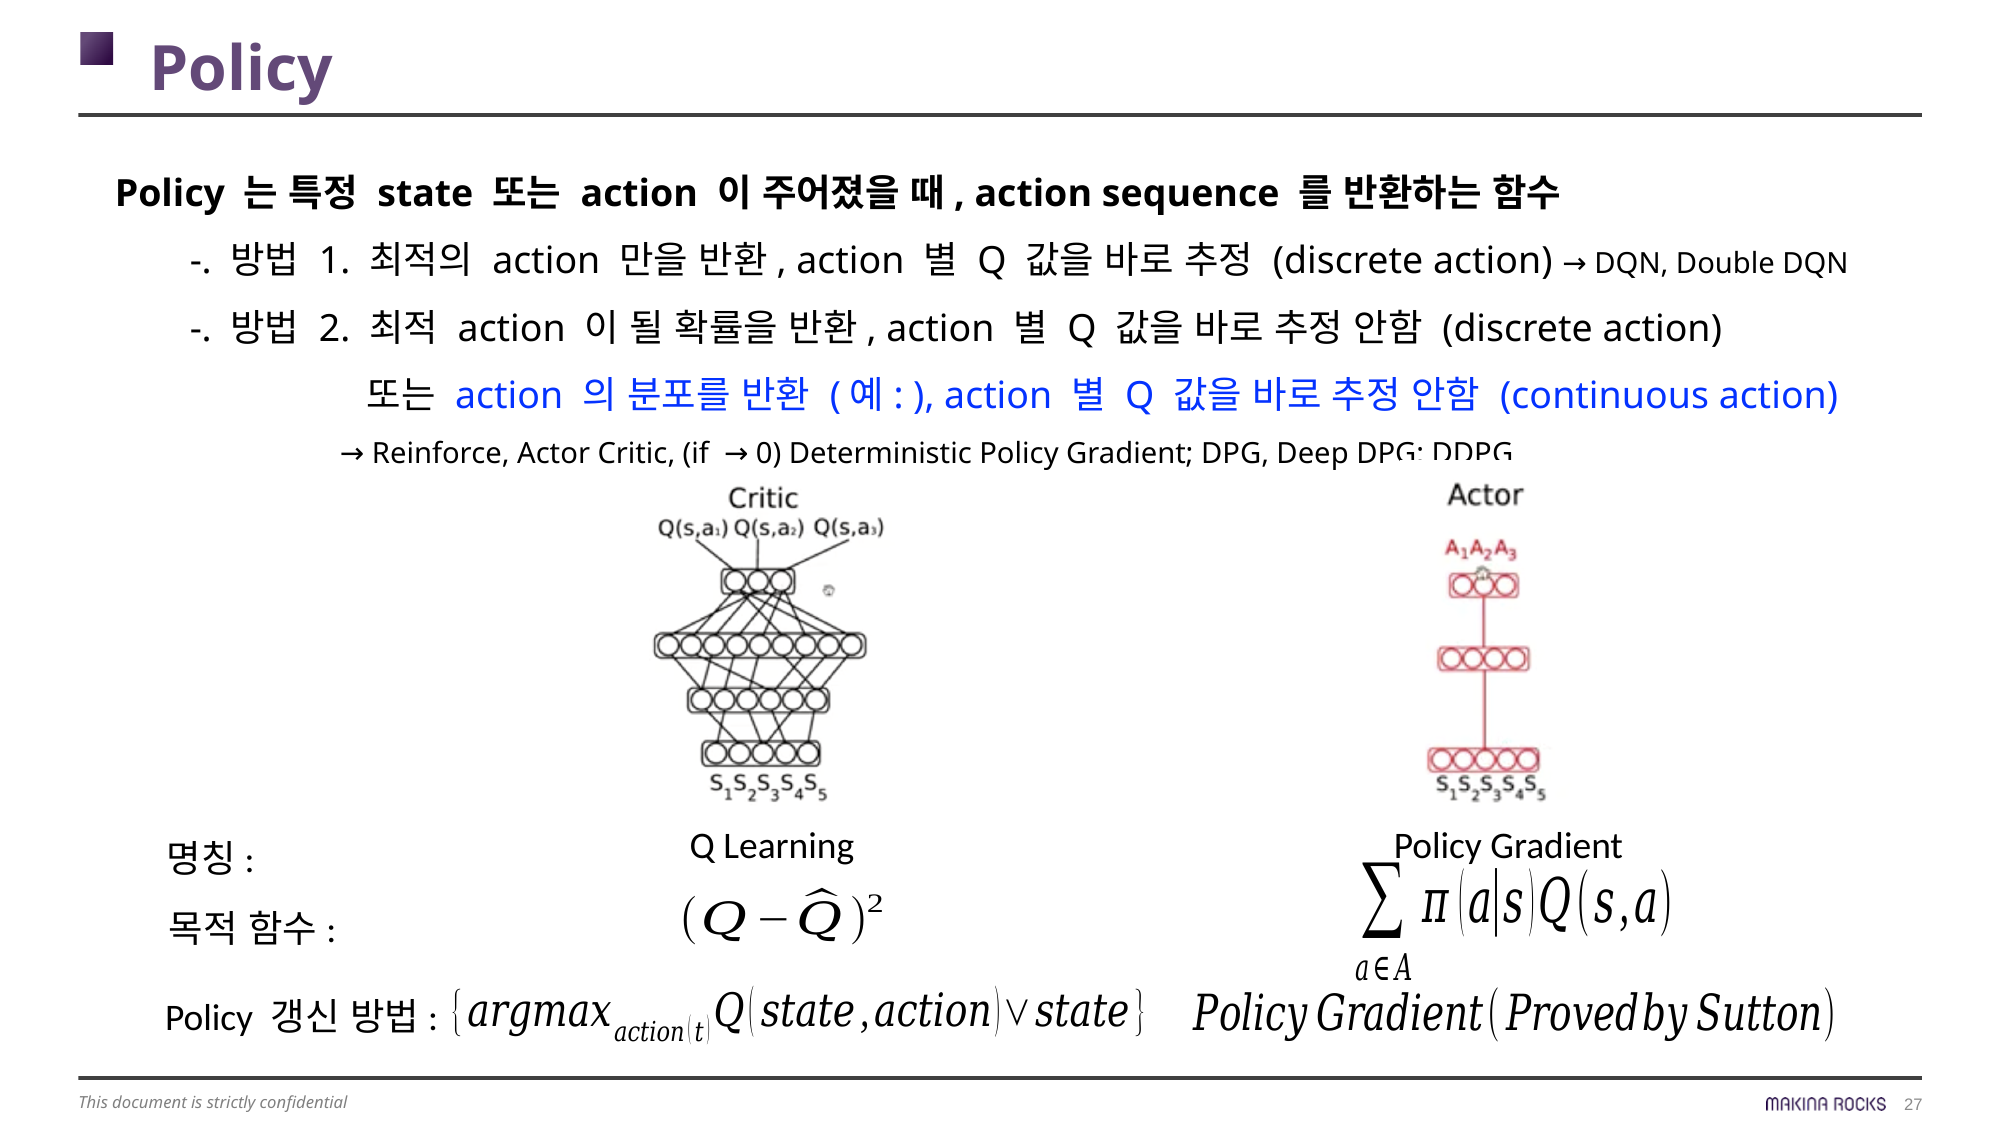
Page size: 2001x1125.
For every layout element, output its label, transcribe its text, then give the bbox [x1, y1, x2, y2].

picture [1766, 1097, 1886, 1111]
text_box Q Learning [674, 814, 870, 874]
text_box Policy 갱신 방법: [150, 985, 453, 1046]
text_box 명칭: [151, 827, 278, 887]
picture [80, 32, 114, 65]
text_box Policy Gradient [1379, 814, 1639, 874]
picture [1400, 460, 1596, 826]
text_box 목적 함수: [154, 897, 352, 958]
text_box Policy [134, 19, 2000, 121]
picture [625, 469, 898, 806]
